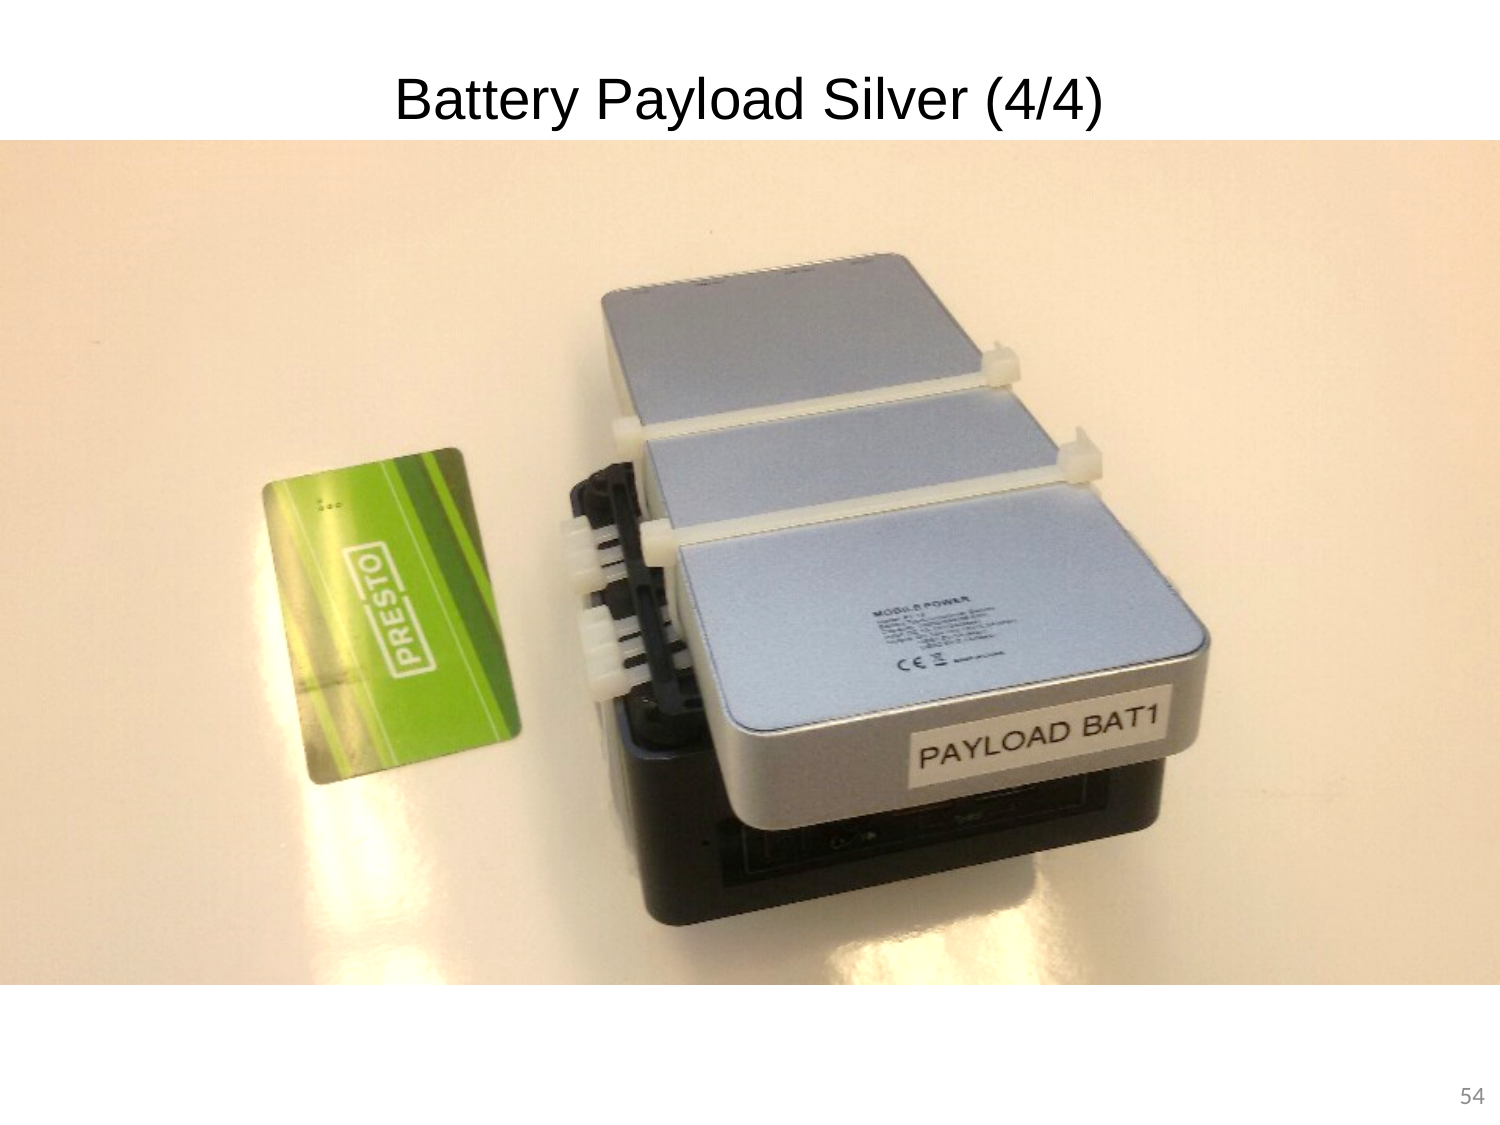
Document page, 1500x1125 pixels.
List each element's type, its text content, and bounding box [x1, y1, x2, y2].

picture [0, 140, 1500, 985]
title Battery Payload Silver (4/4) [103, 59, 1397, 140]
slide_number 54 [1162, 1065, 1500, 1125]
